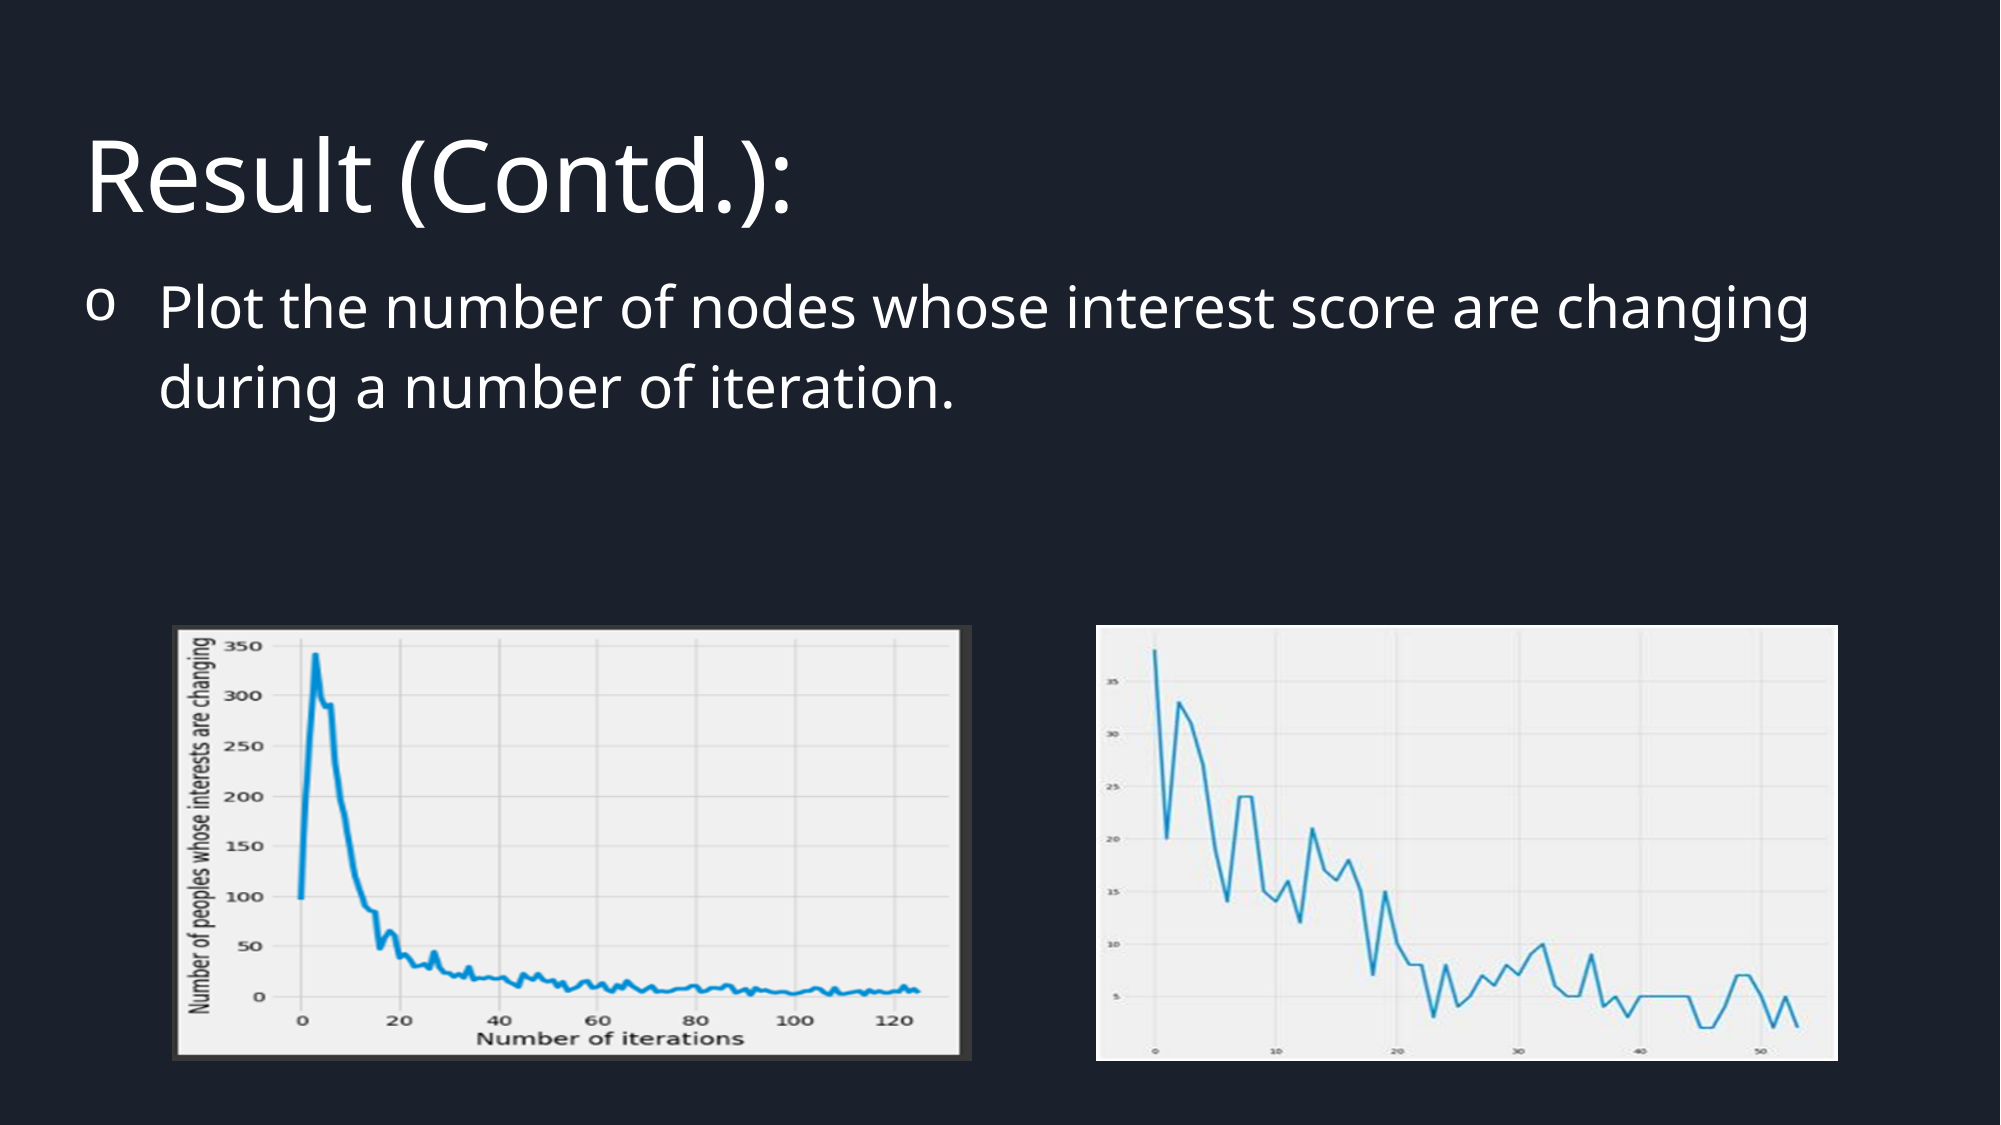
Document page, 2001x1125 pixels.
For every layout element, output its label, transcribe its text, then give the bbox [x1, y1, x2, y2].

picture [172, 625, 972, 1061]
picture [1096, 625, 1838, 1061]
title Result (Contd.): [68, 97, 1932, 223]
list Plot the number of nodes whose interest score are changing during a number of iteration. [68, 252, 1932, 1000]
